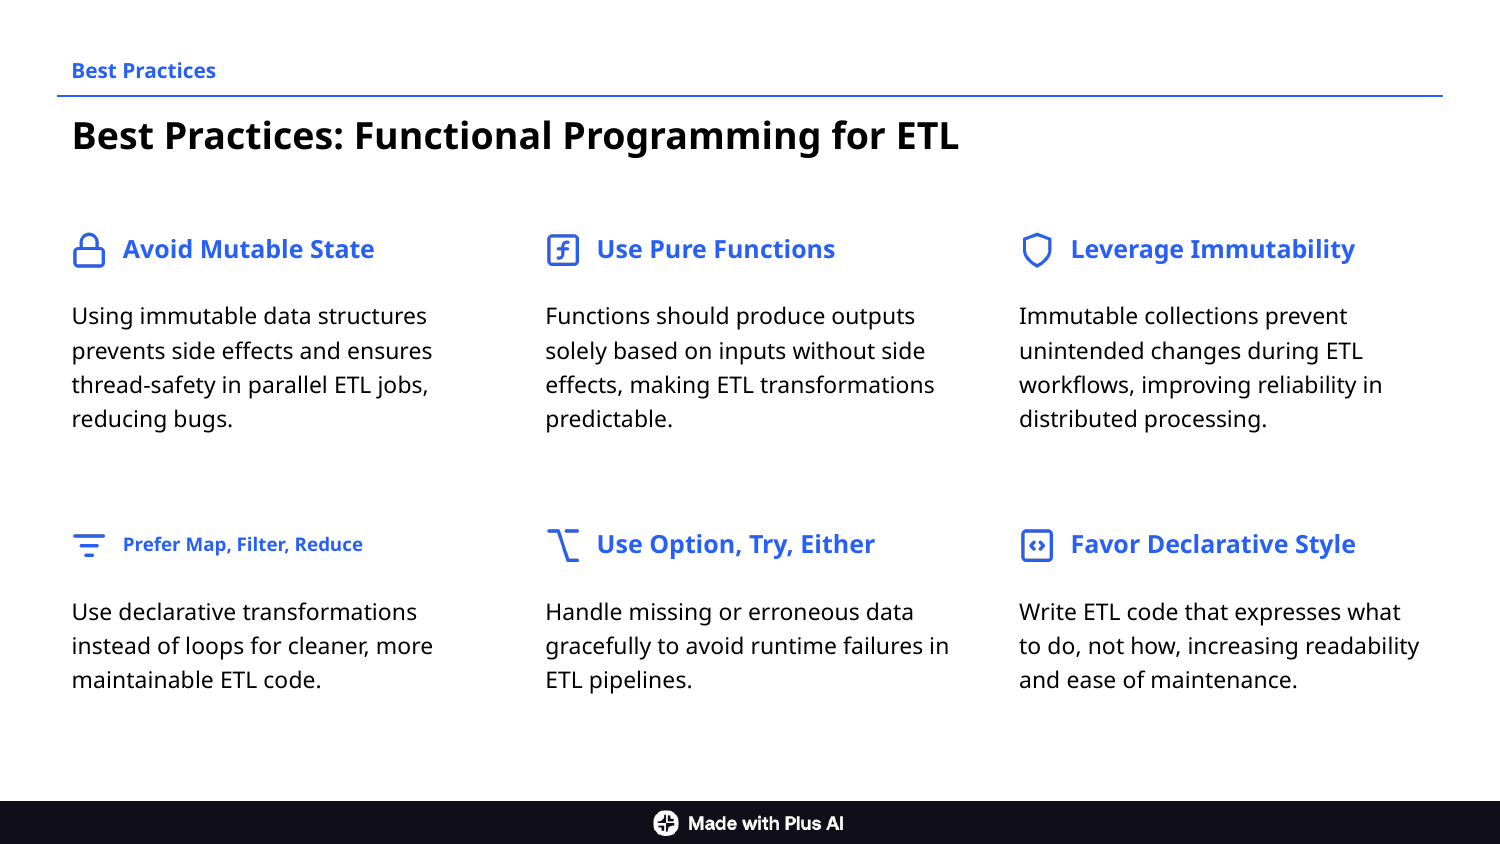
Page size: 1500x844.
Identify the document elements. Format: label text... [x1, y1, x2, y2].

list Using immutable data structures prevents side effects and ensures thread-safety in parallel ETL jobs, reducing bugs. [56, 280, 496, 488]
subtitle Favor Declarative Style [1055, 515, 1444, 576]
subtitle Use Pure Functions [581, 220, 970, 281]
list Use declarative transformations instead of loops for cleaner, more maintainable ETL code. [56, 575, 496, 784]
list Immutable collections prevent unintended changes during ETL workflows, improving reliability in distributed processing. [1004, 280, 1444, 488]
title Best Practices: Functional Programming for ETL [56, 102, 1444, 172]
picture [543, 231, 582, 270]
subtitle Use Option, Try, Either [581, 515, 970, 576]
picture [70, 526, 109, 565]
picture [1017, 231, 1056, 270]
picture [0, 799, 1500, 844]
list Write ETL code that expresses what to do, not how, increasing readability and ease of maintenance. [1004, 575, 1444, 784]
subtitle Leverage Immutability [1055, 220, 1444, 281]
text_box Best Practices [56, 44, 450, 95]
picture [70, 231, 109, 270]
subtitle Avoid Mutable State [107, 220, 496, 281]
picture [543, 526, 582, 565]
picture [1017, 526, 1056, 565]
list Handle missing or erroneous data gracefully to avoid runtime failures in ETL pipelines. [530, 575, 970, 784]
list Functions should produce outputs solely based on inputs without side effects, making ETL transformations predictable. [530, 280, 970, 488]
subtitle Prefer Map, Filter, Reduce [107, 515, 496, 576]
